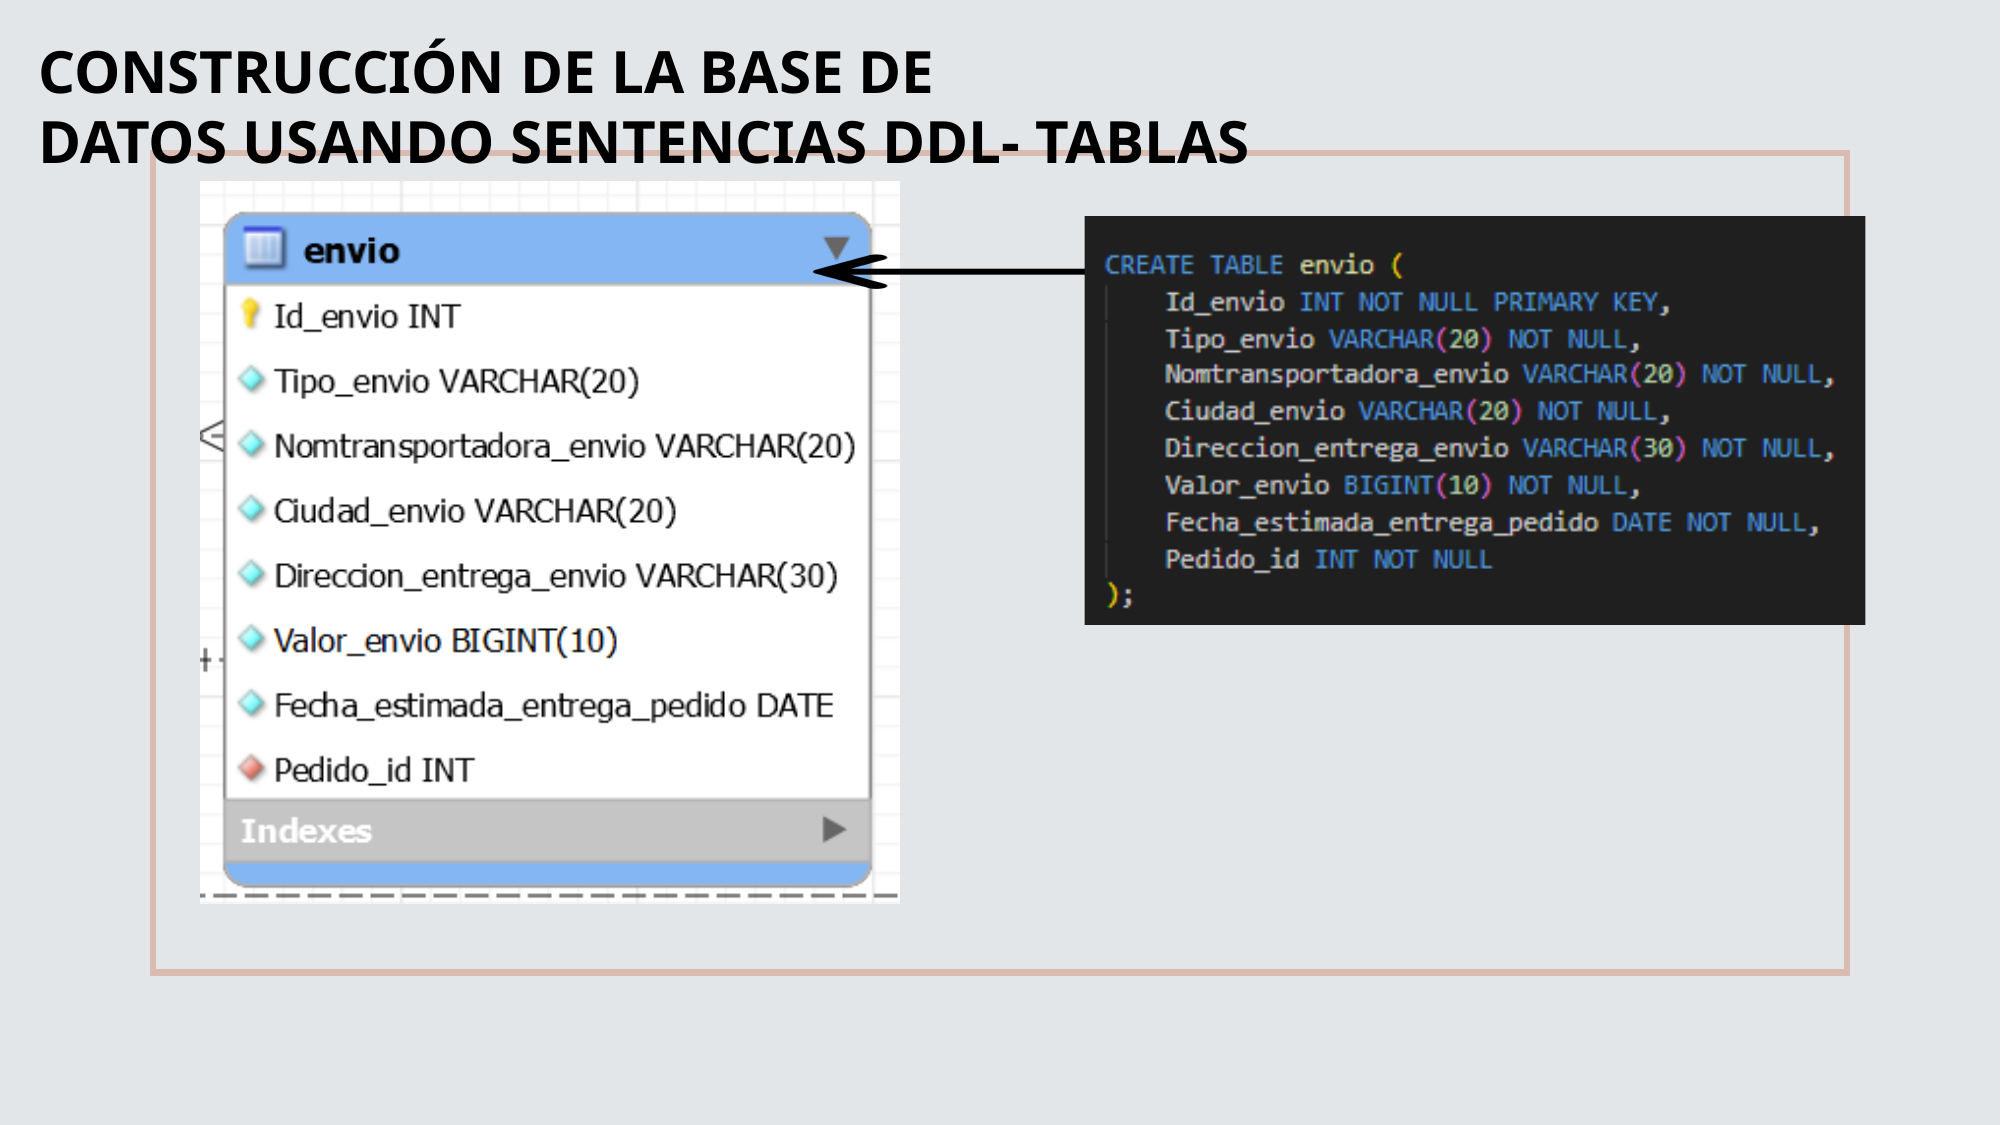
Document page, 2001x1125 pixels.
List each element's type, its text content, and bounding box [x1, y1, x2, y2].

picture [200, 181, 1866, 904]
text_box CONSTRUCCIÓN DE LA BASE DE DATOS USANDO SENTENCIAS DDL- TABLAS [23, 28, 1946, 183]
